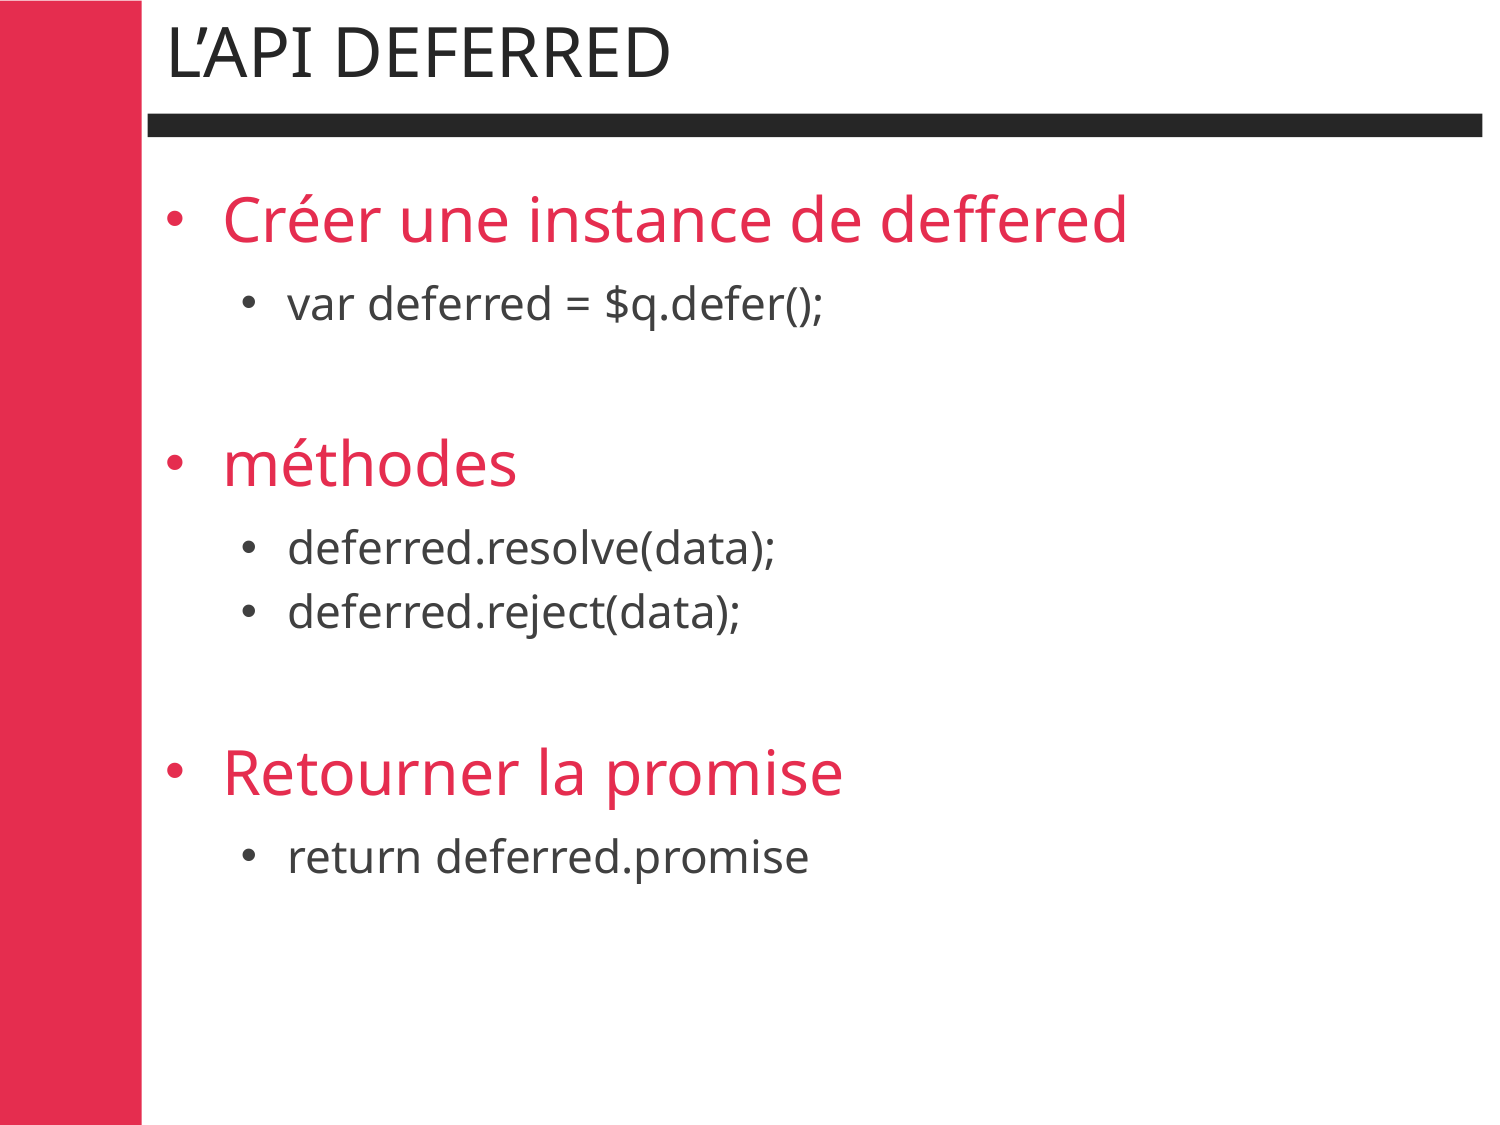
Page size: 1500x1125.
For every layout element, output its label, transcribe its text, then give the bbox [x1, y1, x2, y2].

list Créer une instance de deffered var deferred = $q.defer(); méthodes deferred.resolve(data); deferred.reject(data); Retourner la promise return deferred.promise [151, 172, 1483, 1043]
title L’api deferred [151, 0, 1483, 99]
